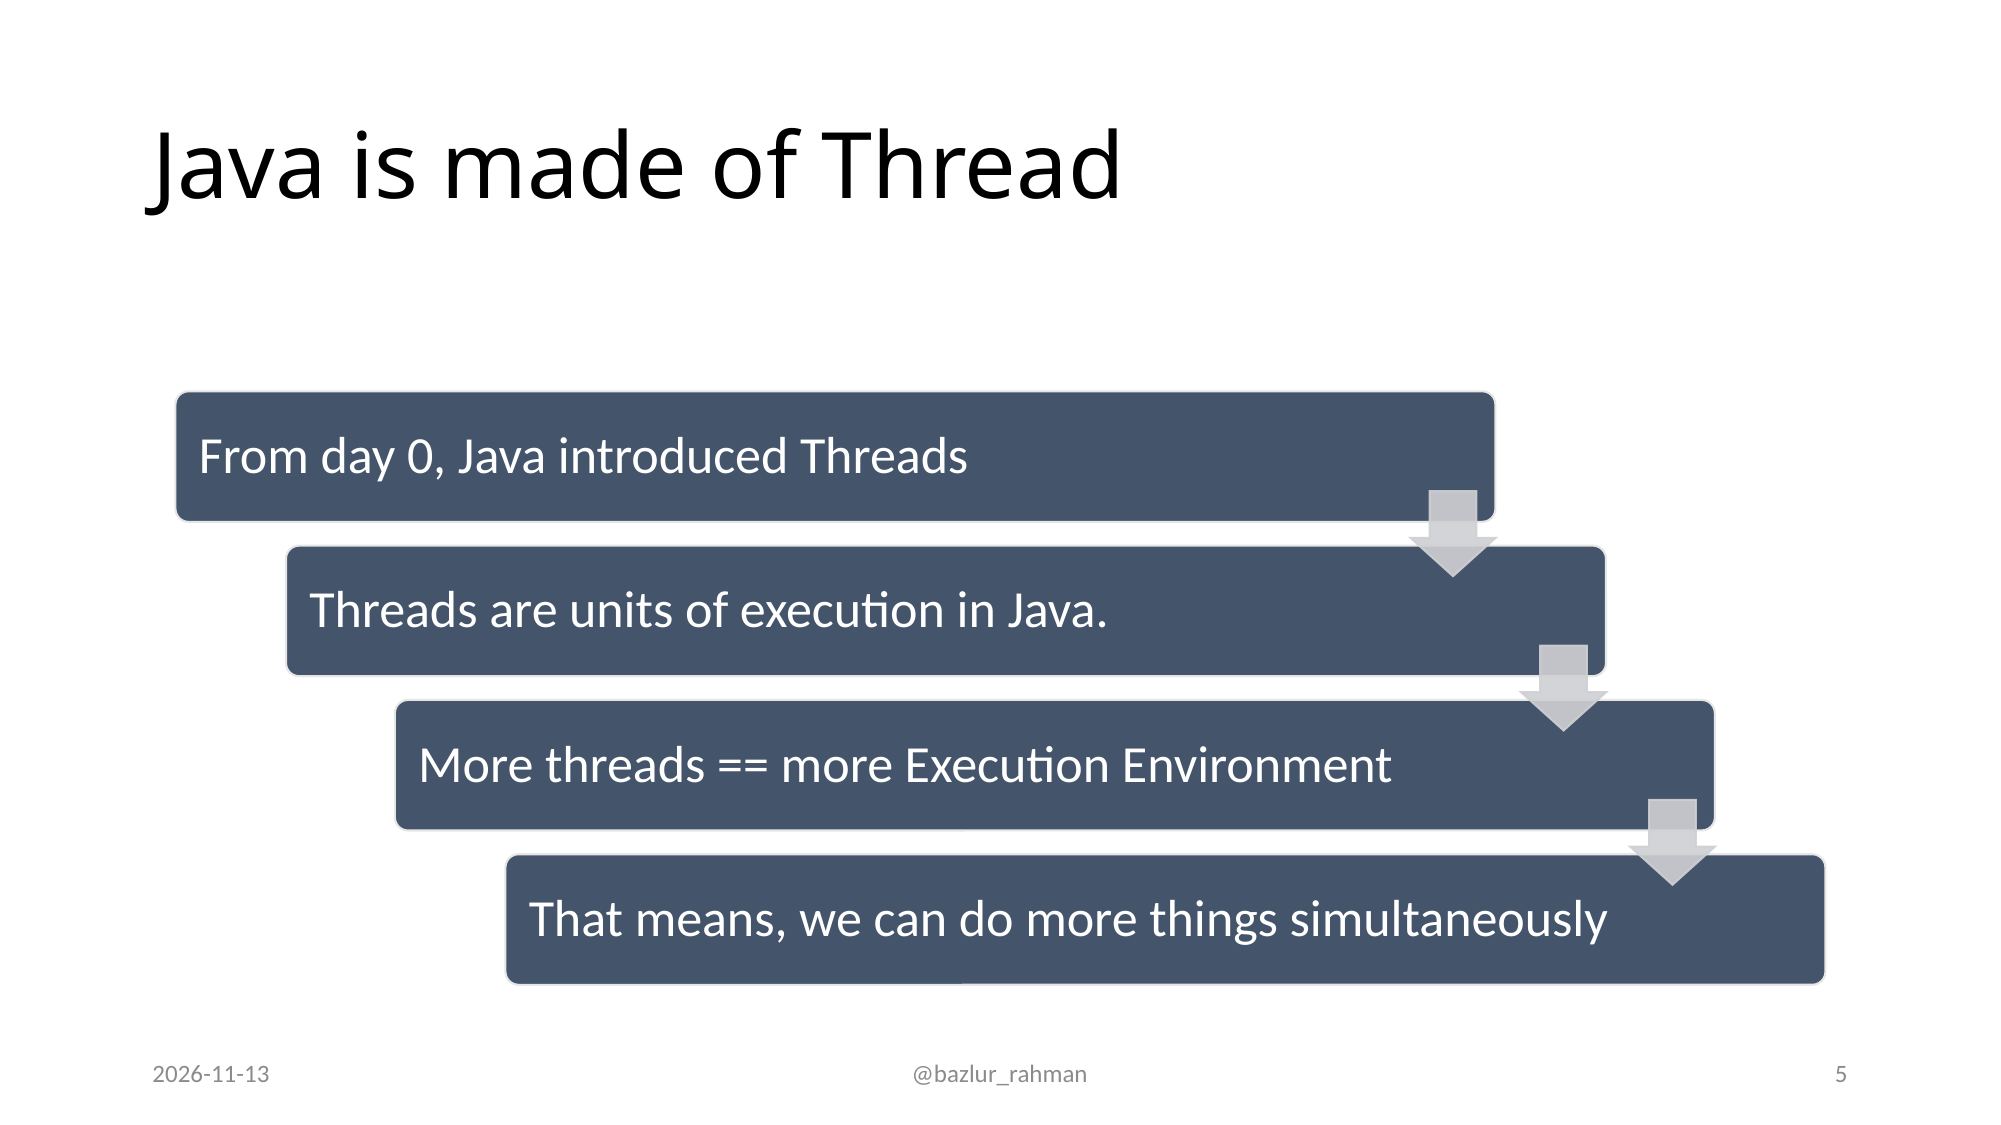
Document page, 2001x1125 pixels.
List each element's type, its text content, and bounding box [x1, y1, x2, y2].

footer @bazlur_rahman [662, 1042, 1338, 1103]
slide_number 5 [1412, 1042, 1863, 1103]
title Java is made of Thread [137, 59, 1863, 278]
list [175, 391, 1826, 985]
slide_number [137, 1042, 588, 1103]
